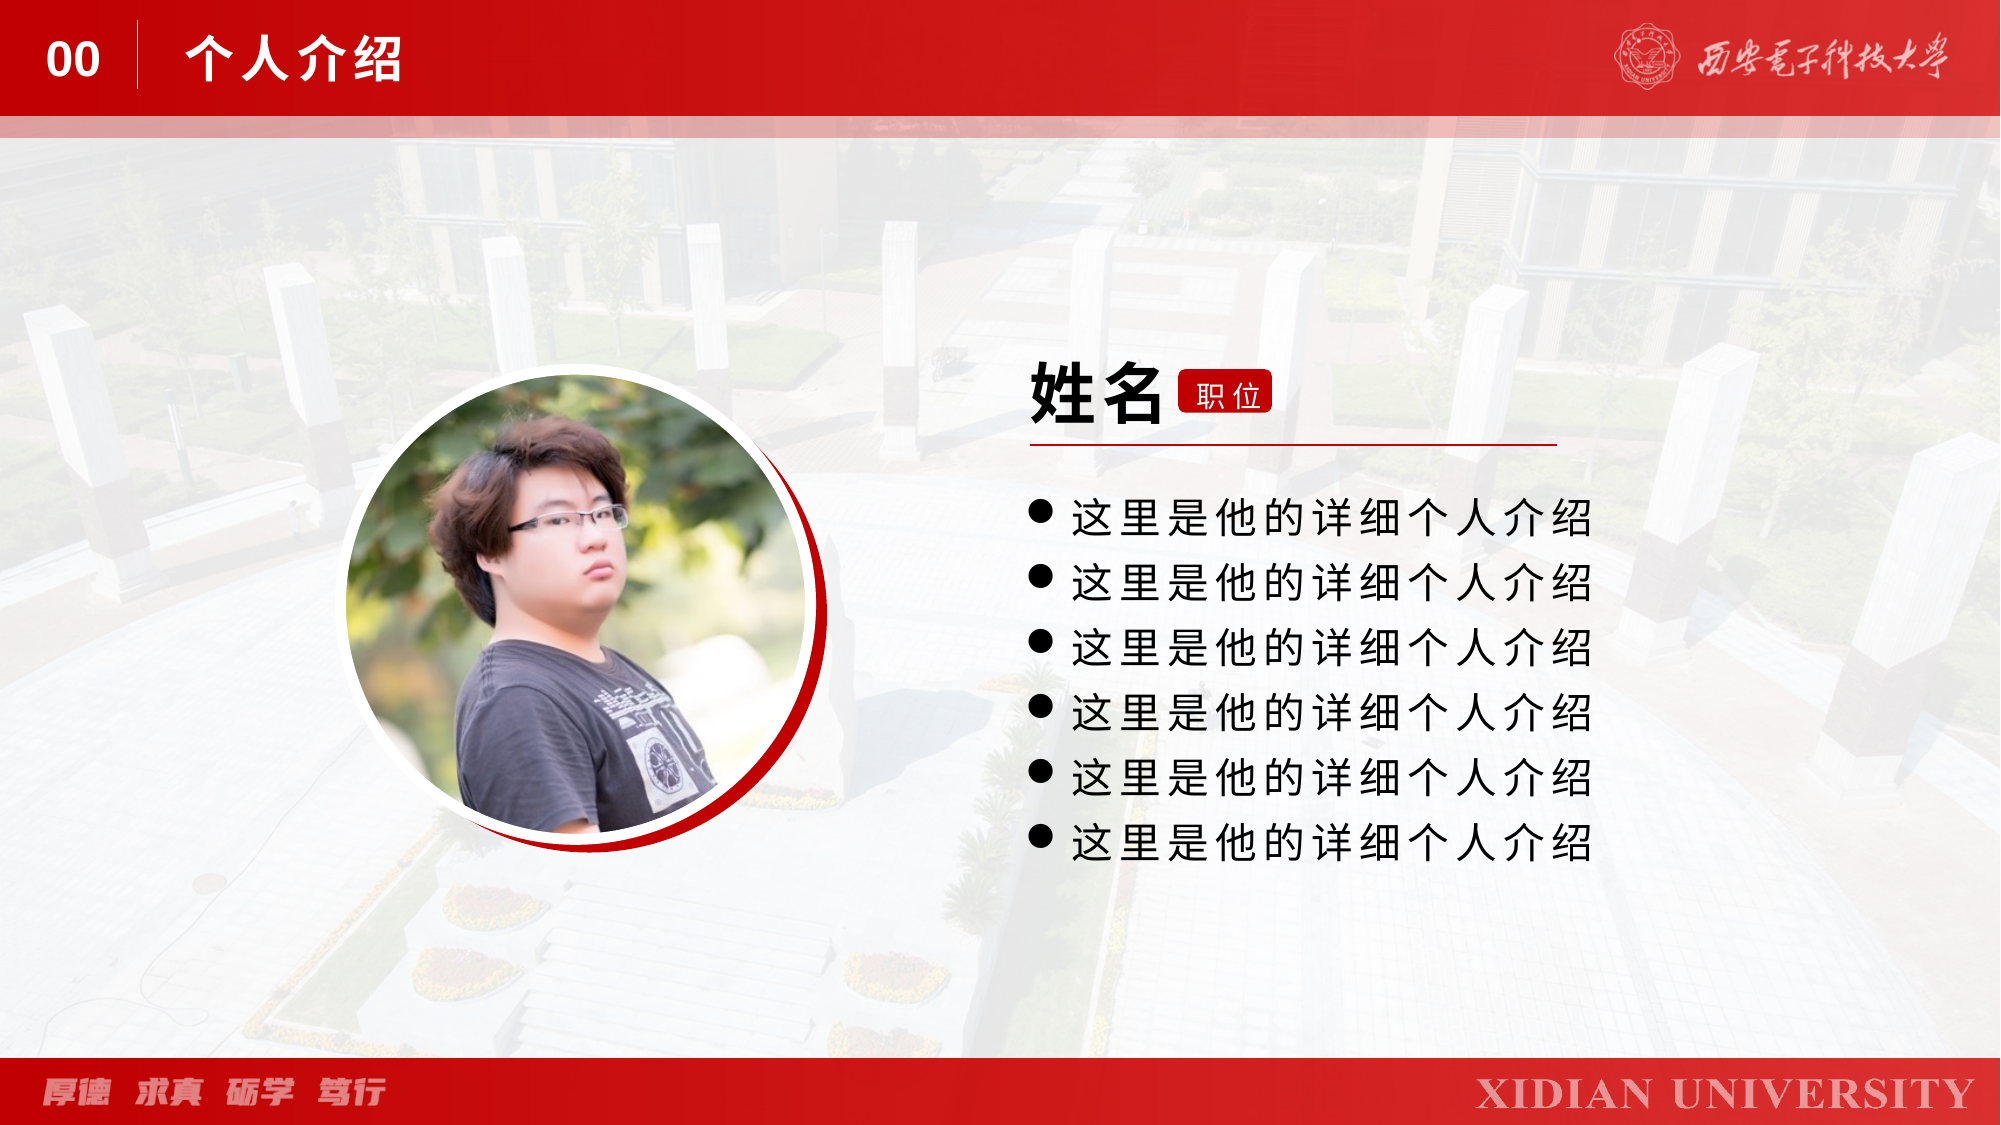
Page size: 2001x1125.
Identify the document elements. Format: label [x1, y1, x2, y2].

text_box [0, 0, 2000, 1125]
text_box [1178, 360, 1280, 418]
text_box [340, 369, 828, 853]
text_box [21, 22, 1975, 1125]
